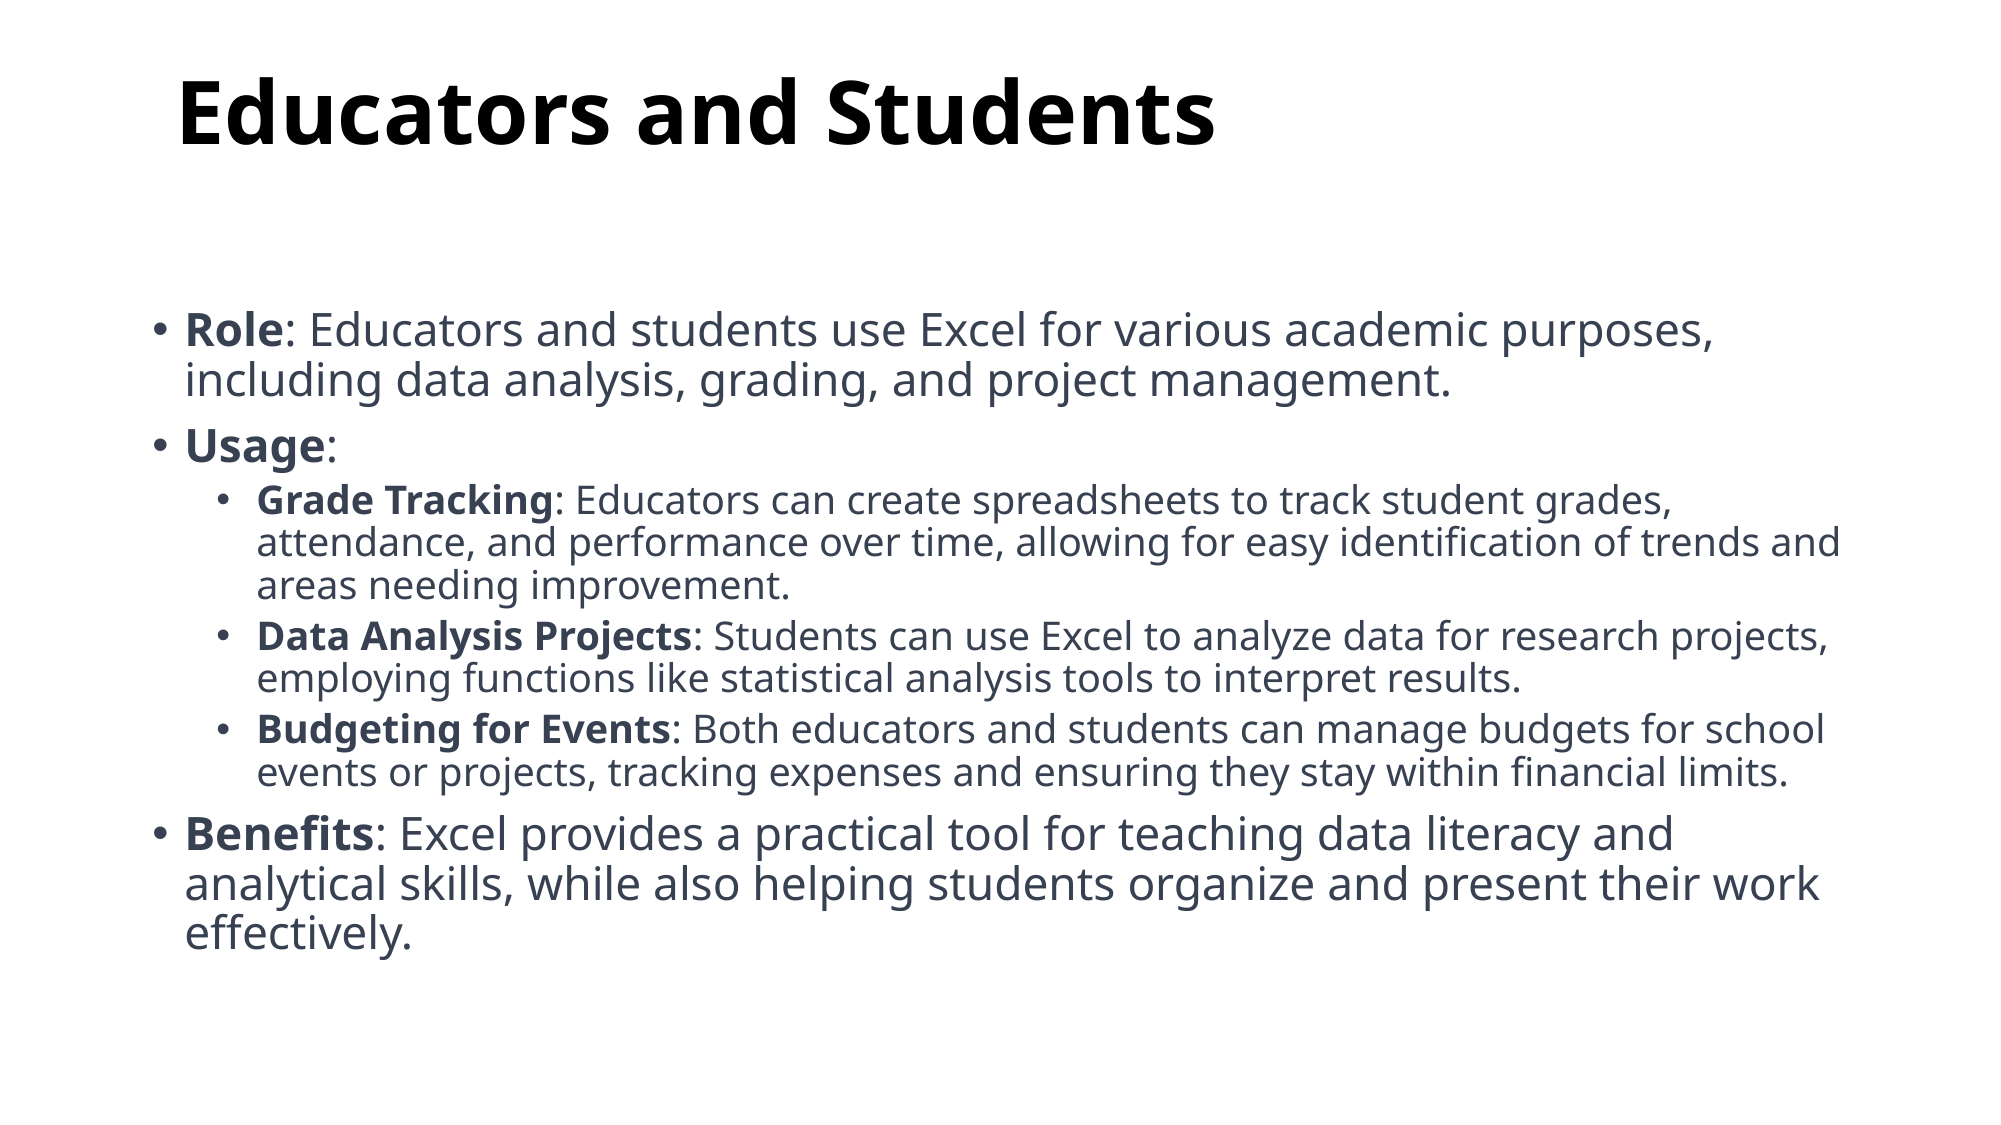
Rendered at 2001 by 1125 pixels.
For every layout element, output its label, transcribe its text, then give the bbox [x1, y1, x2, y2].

title Educators and Students [137, 59, 1863, 278]
list Role: Educators and students use Excel for various academic purposes, including data analysis, grading, and project management. Usage: Grade Tracking: Educators can create spreadsheets to track student grades, attendance, and performance over time, allowing for easy identification of trends and areas needing improvement. Data Analysis Projects: Students can use Excel to analyze data for research projects, employing functions like statistical analysis tools to interpret results. Budgeting for Events: Both educators and students can manage budgets for school events or projects, tracking expenses and ensuring they stay within financial limits. Benefits: Excel provides a practical tool for teaching data literacy and analytical skills, while also helping students organize and present their work effectively. [137, 299, 1863, 1014]
